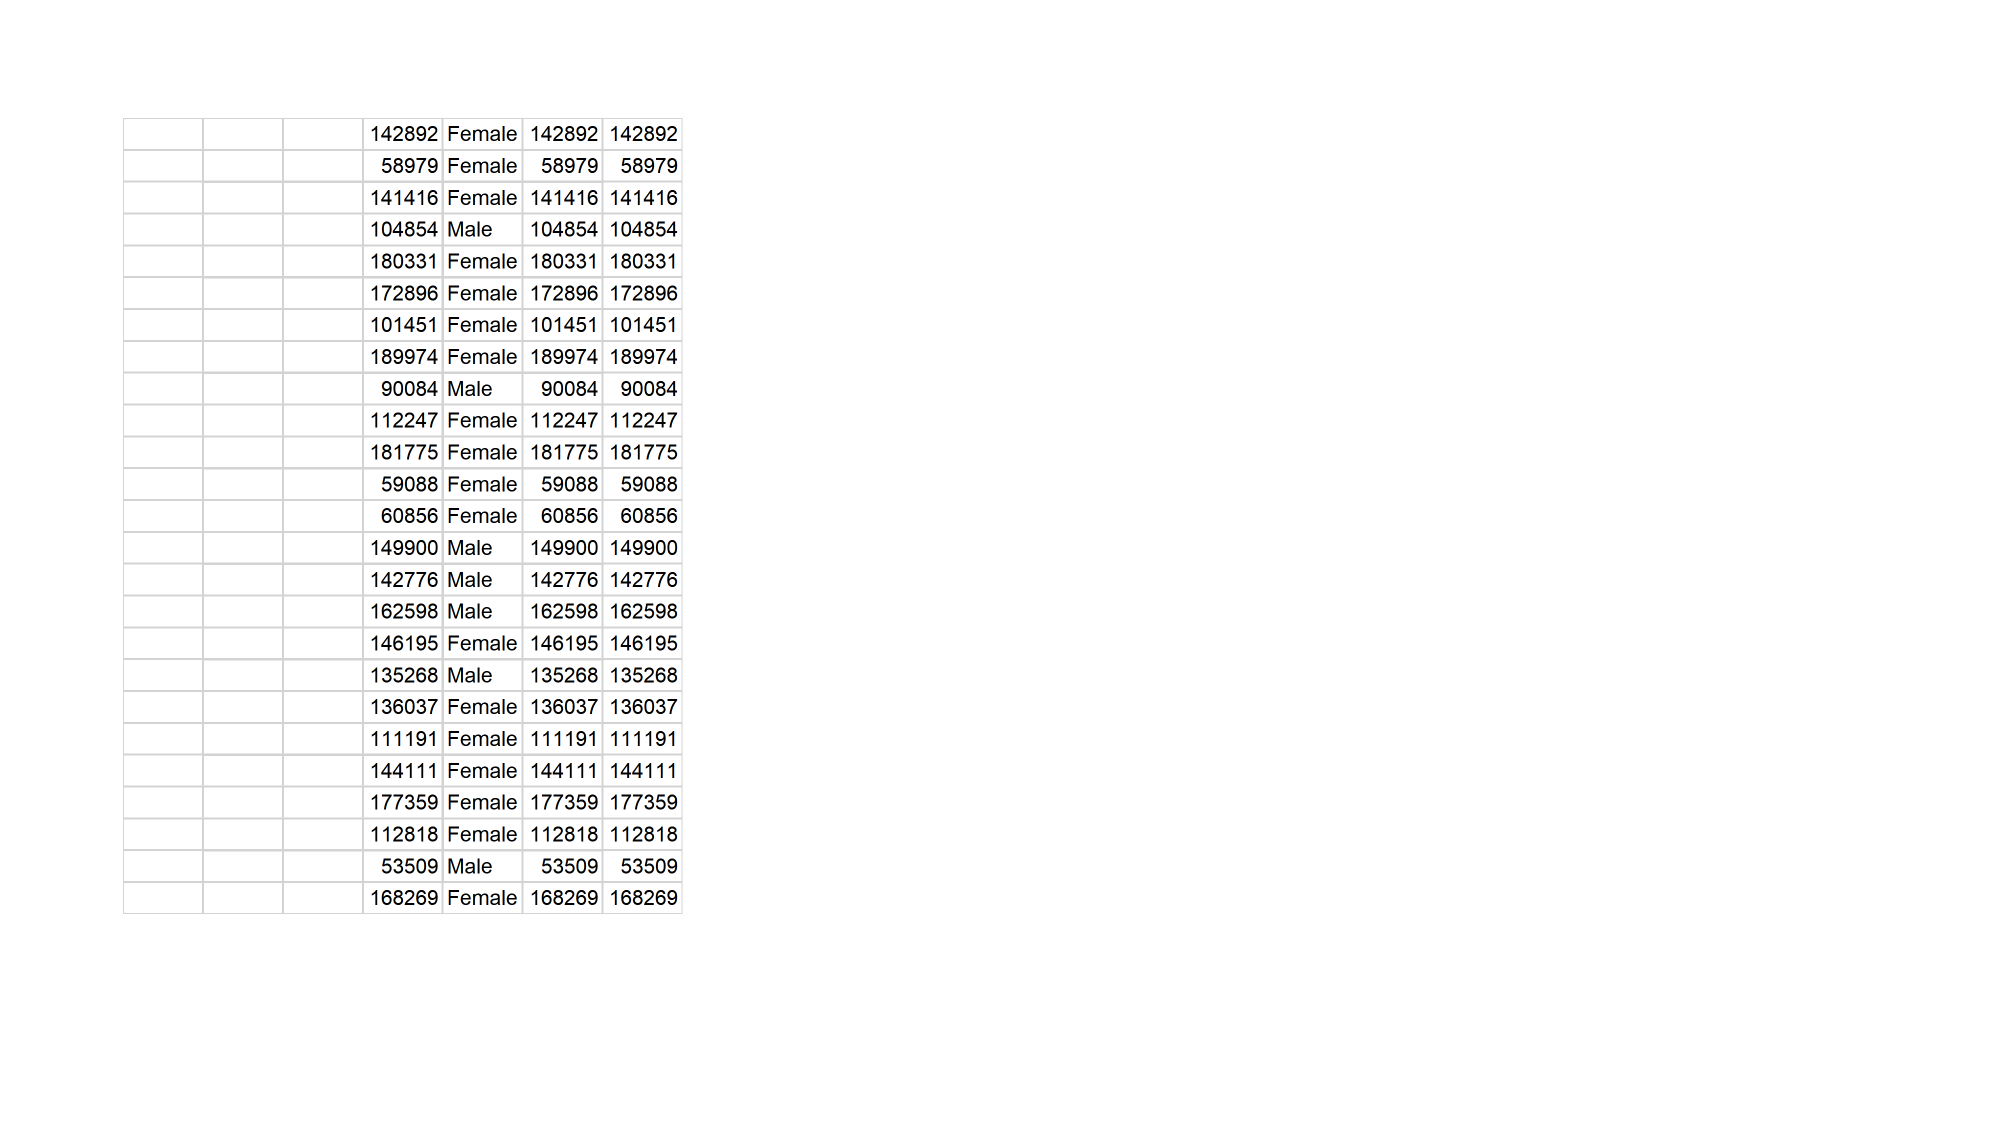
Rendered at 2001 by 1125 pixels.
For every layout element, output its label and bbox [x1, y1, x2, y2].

picture [122, 117, 683, 915]
